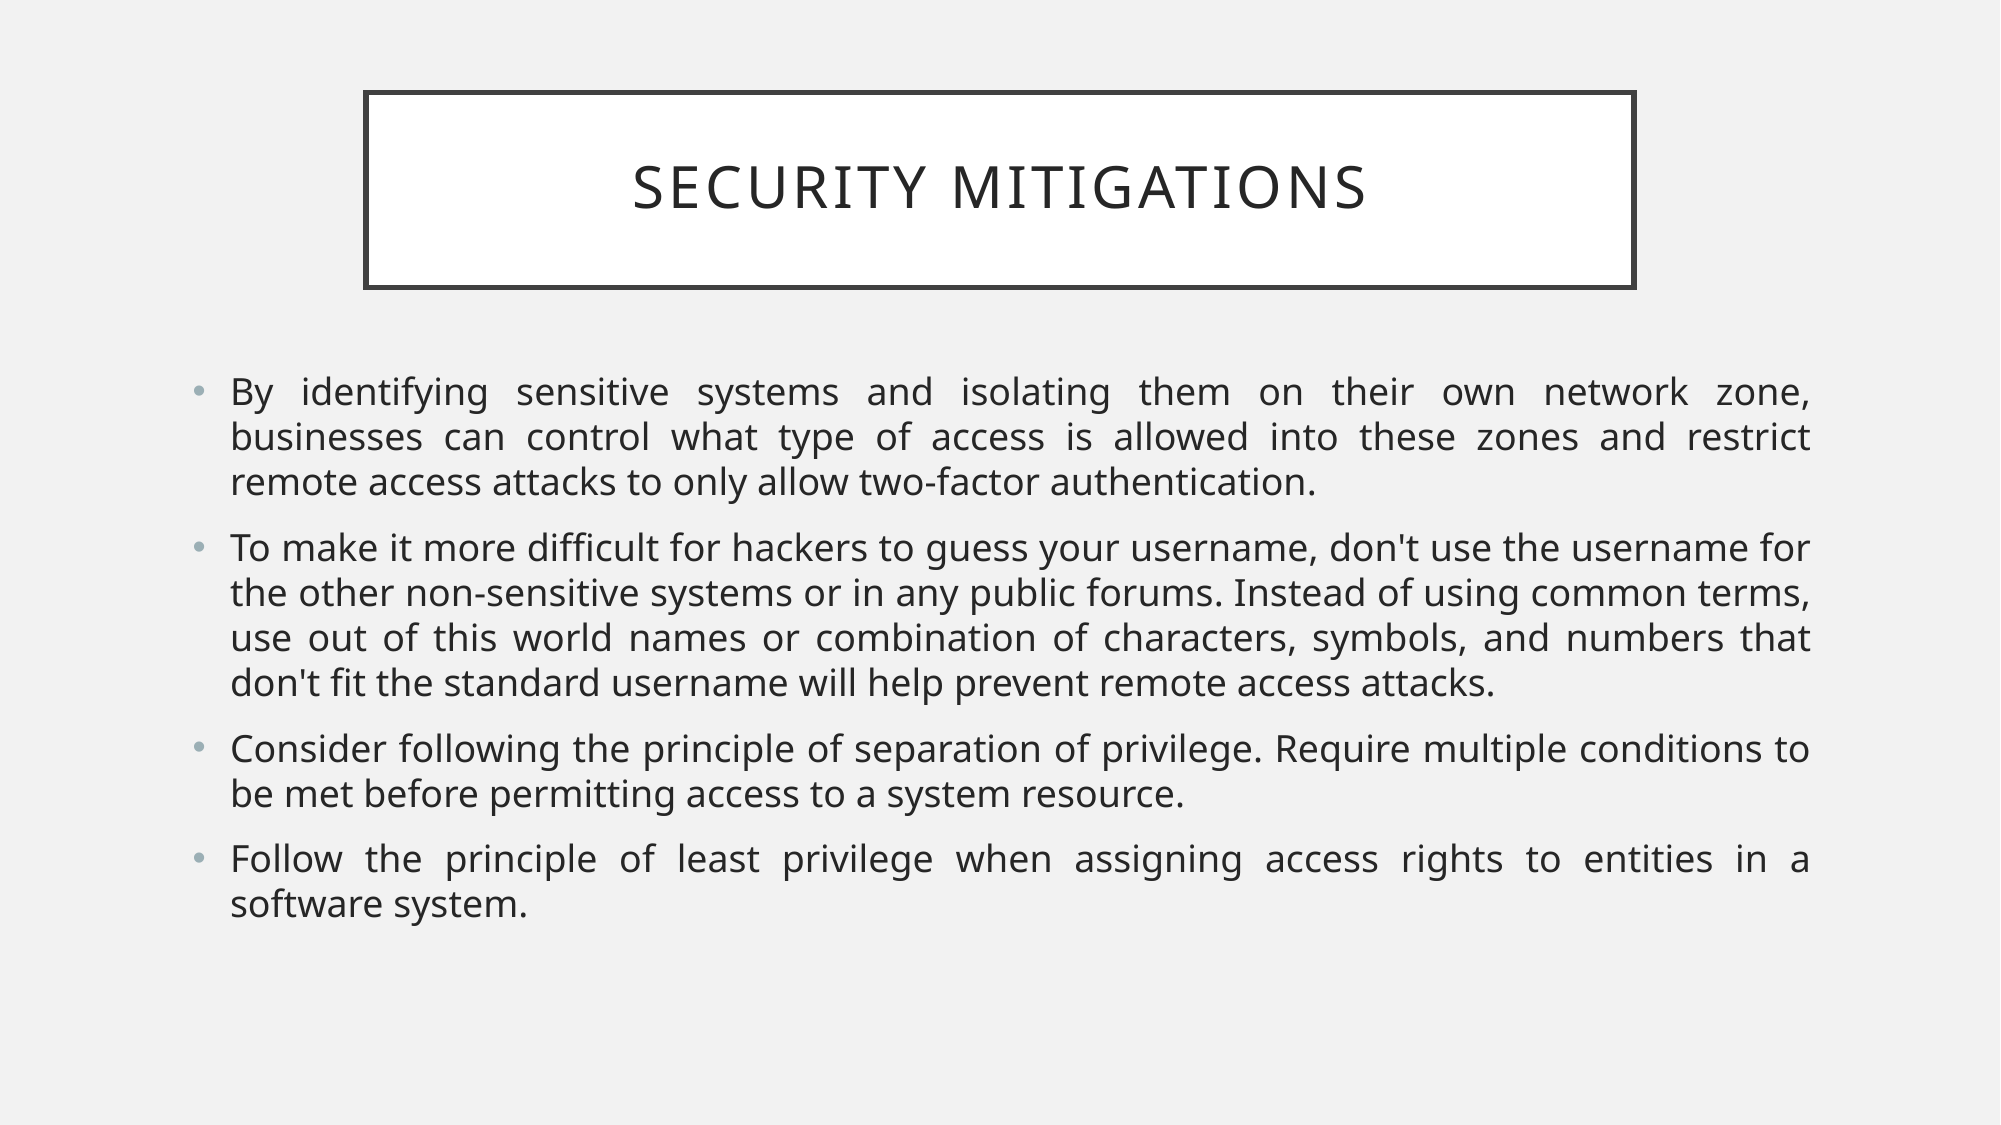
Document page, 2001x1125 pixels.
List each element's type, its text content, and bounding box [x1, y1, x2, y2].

list By identifying sensitive systems and isolating them on their own network zone, businesses can control what type of access is allowed into these zones and restrict remote access attacks to only allow two-factor authentication. To make it more difficult for hackers to guess your username, don't use the username for the other non-sensitive systems or in any public forums. Instead of using common terms, use out of this world names or combination of characters, symbols, and numbers that don't fit the standard username will help prevent remote access attacks. Consider following the principle of separation of privilege. Require multiple conditions to be met before permitting access to a system resource. Follow the principle of least privilege when assigning access rights to entities in a software system. [177, 360, 1828, 1054]
title SECURITY Mitigations [363, 90, 1637, 290]
